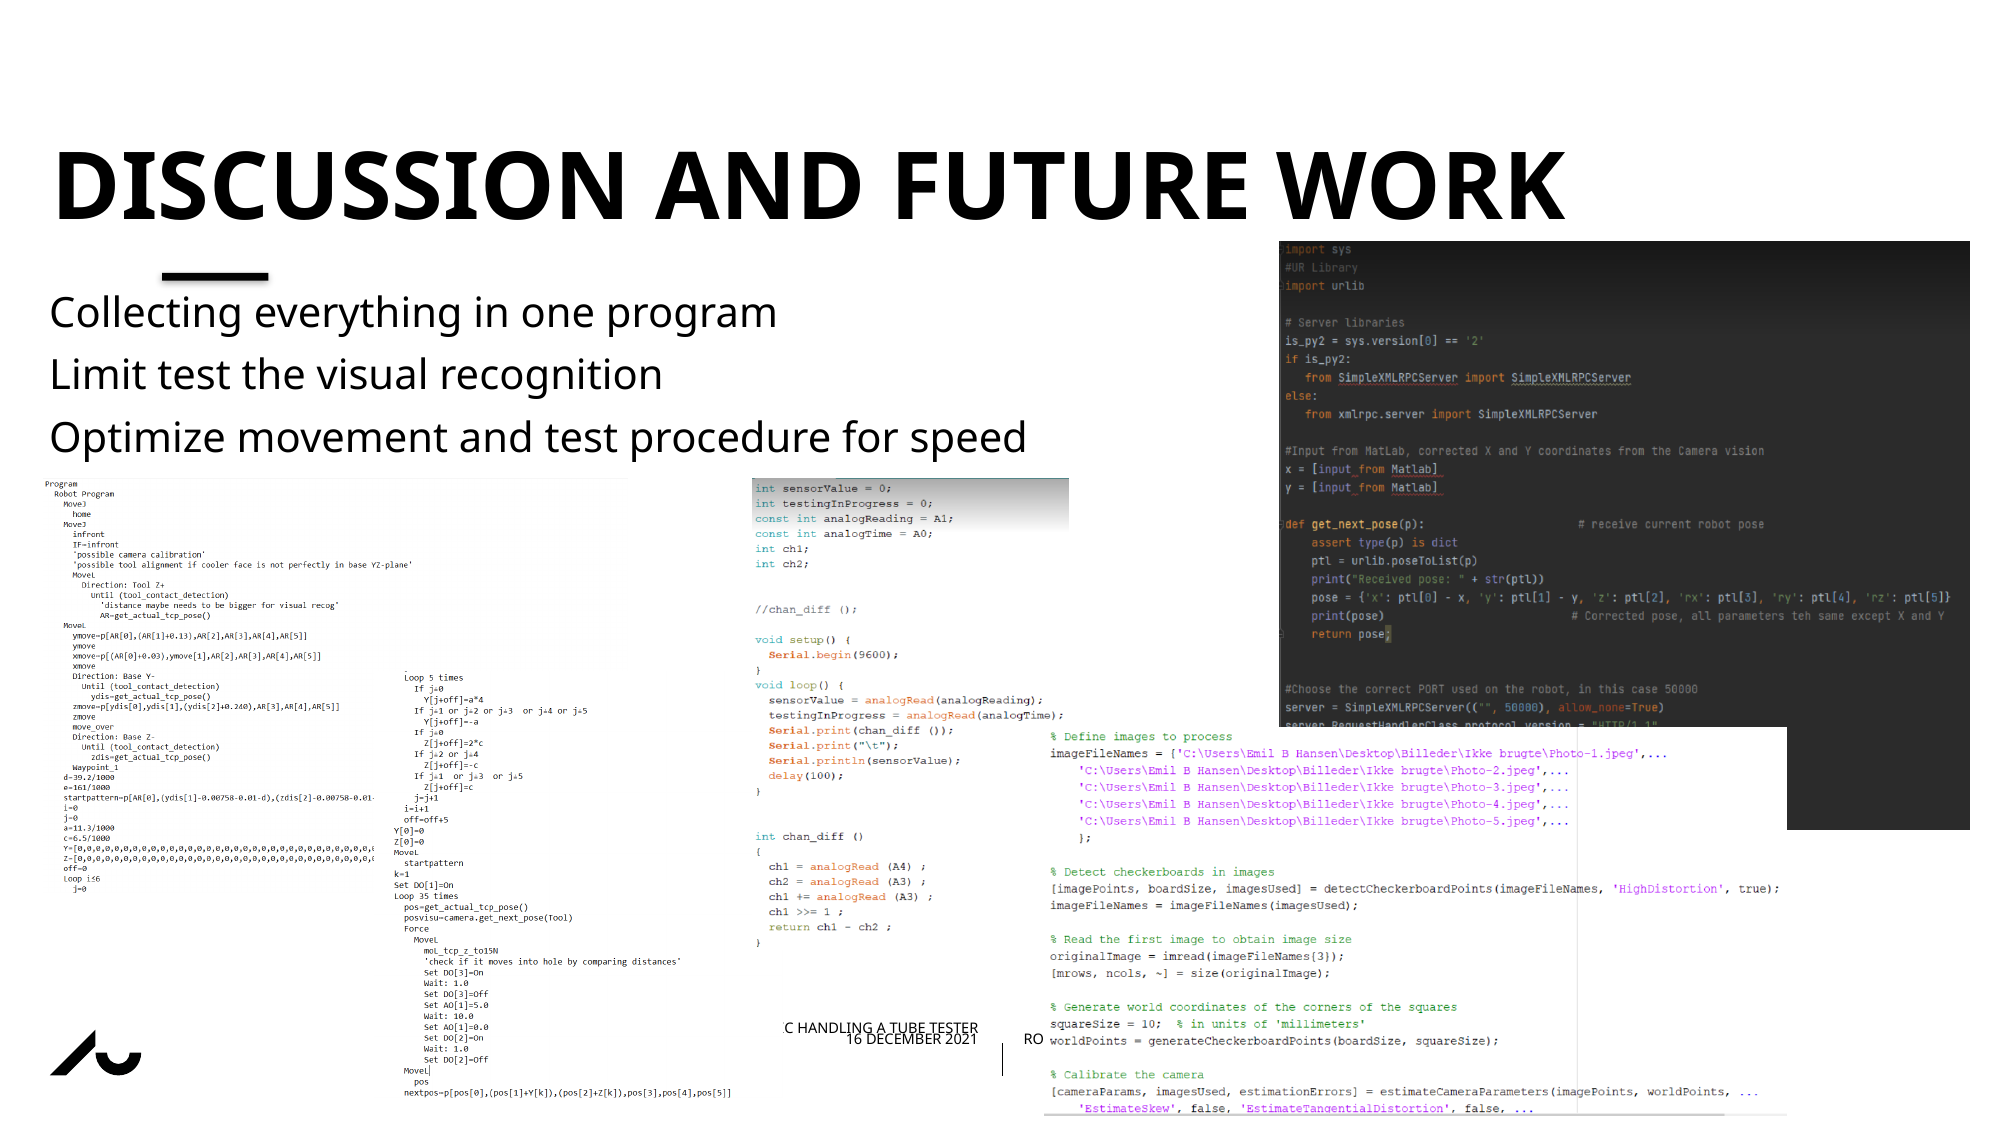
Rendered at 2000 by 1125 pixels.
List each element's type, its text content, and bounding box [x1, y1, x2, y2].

title Discussion and Future Work [51, 24, 1948, 240]
list Collecting everything in one program Limit test the visual recognition Optimize movement and test procedure for speed [48, 288, 1150, 506]
picture [43, 241, 1971, 1116]
